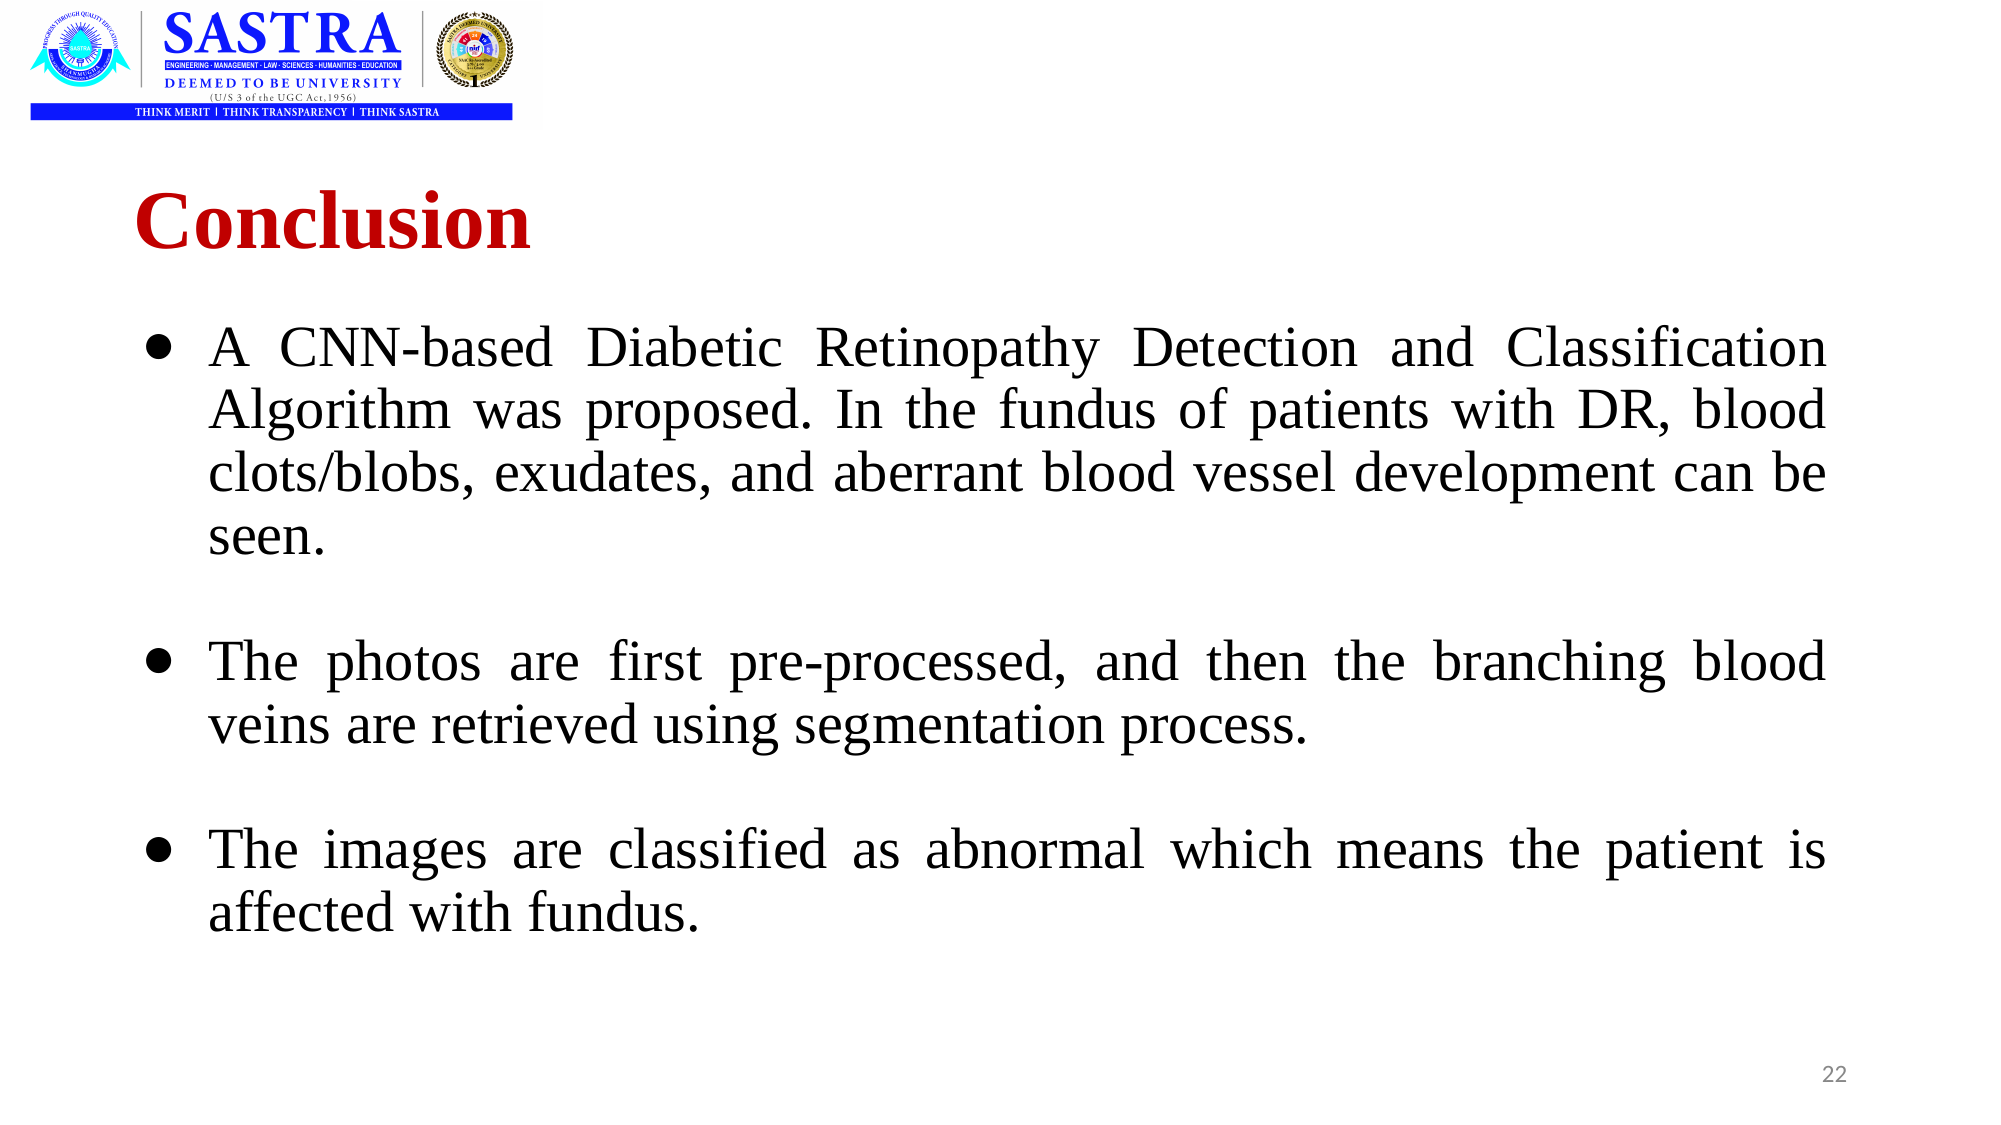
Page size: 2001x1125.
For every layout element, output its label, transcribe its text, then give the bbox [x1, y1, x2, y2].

picture [0, 0, 543, 131]
list A CNN-based Diabetic Retinopathy Detection and Classification Algorithm was proposed. In the fundus of patients with DR, blood clots/blobs, exudates, and aberrant blood vessel development can be seen. The photos are first pre-processed, and then the branching blood veins are retrieved using segmentation process. The images are classified as abnormal which means the patient is affected with fundus. [118, 308, 1844, 1088]
slide_number 22 [1412, 1042, 1863, 1103]
title Conclusion [118, 156, 1011, 286]
